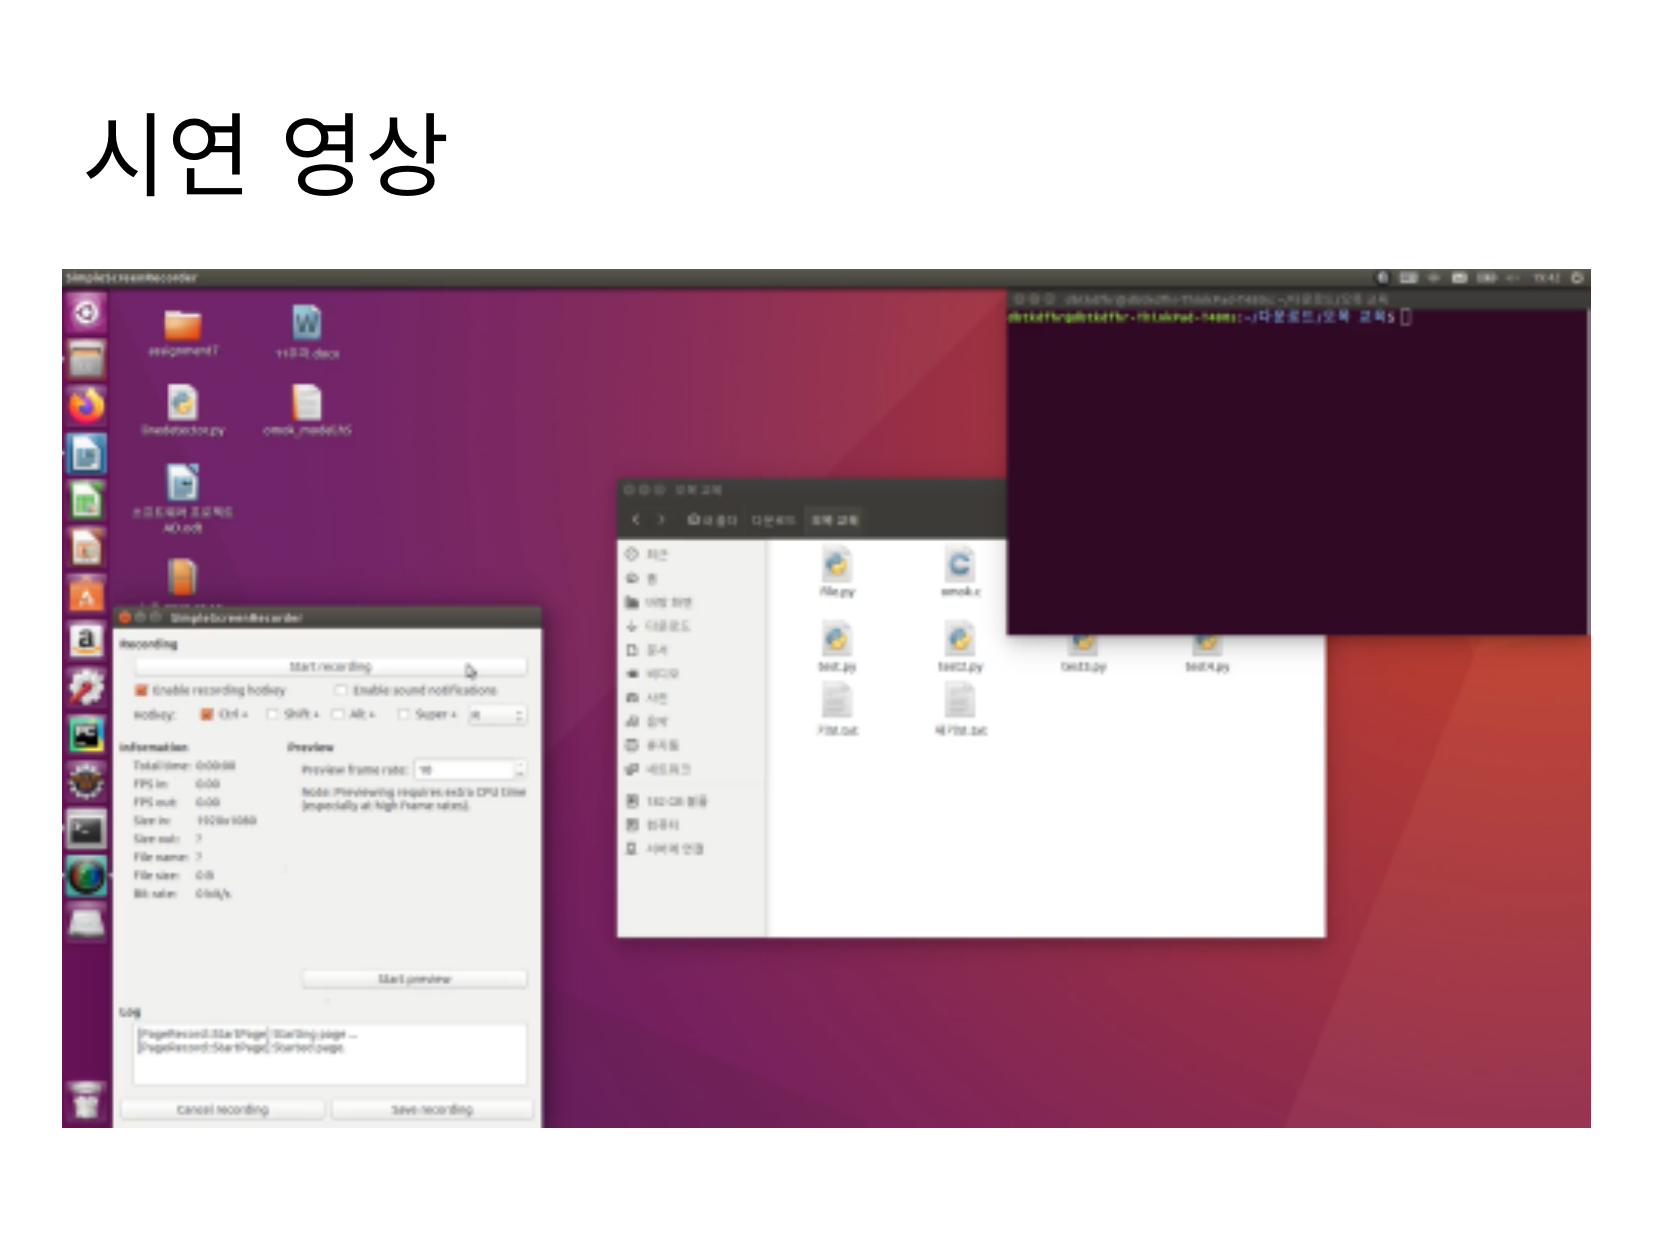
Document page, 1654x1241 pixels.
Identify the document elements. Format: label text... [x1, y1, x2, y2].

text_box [61, 268, 1592, 1129]
text_box 시연 영상 [82, 49, 1571, 257]
